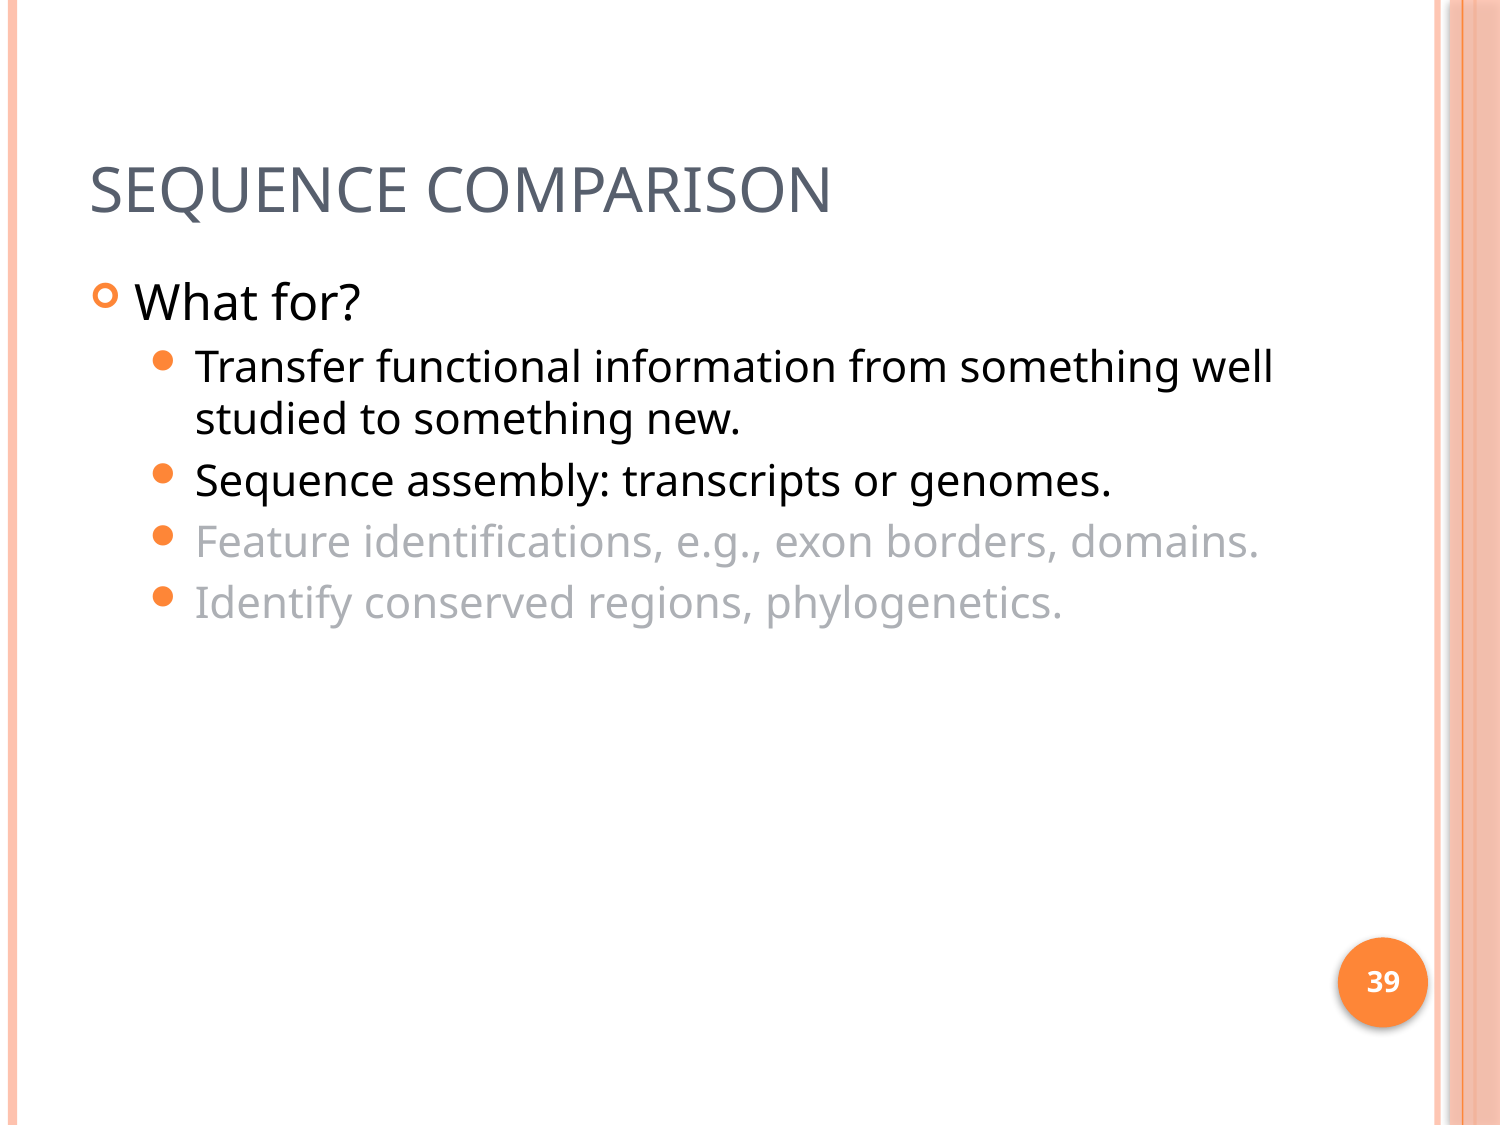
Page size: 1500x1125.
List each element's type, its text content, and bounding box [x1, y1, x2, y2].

slide_number 39 [1333, 940, 1434, 1027]
title Sequence comparison [75, 45, 1300, 233]
list What for? Transfer functional information from something well studied to something new. Sequence assembly: transcripts or genomes. Feature identifications, e.g., exon borders, domains. Identify conserved regions, phylogenetics. [75, 262, 1300, 1062]
